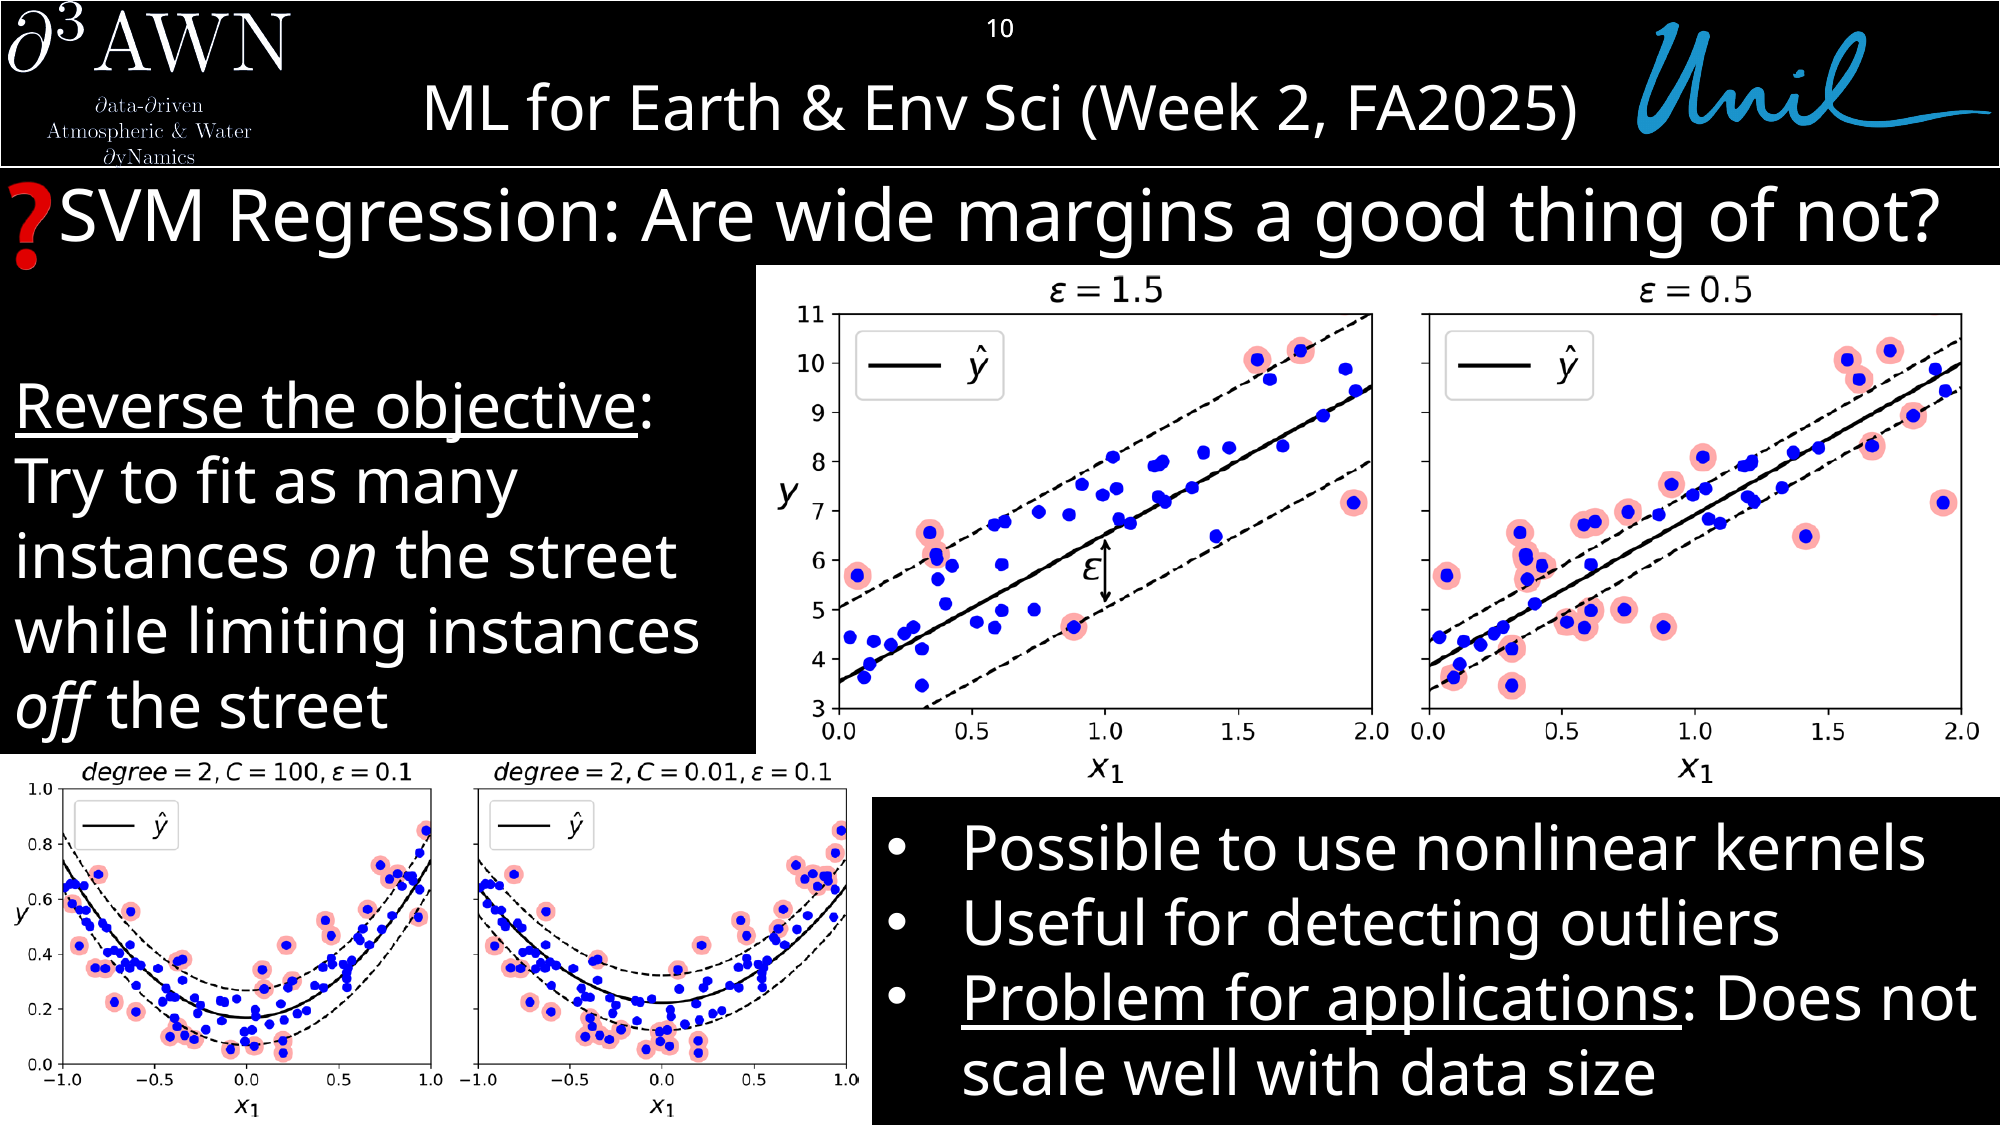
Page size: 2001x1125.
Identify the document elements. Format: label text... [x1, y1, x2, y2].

picture [1609, 22, 2000, 145]
picture [0, 0, 298, 168]
text_box Possible to use nonlinear kernels Useful for detecting outliers Problem for applications: Does not scale well with data size [872, 800, 2000, 1116]
picture [0, 170, 84, 281]
picture [0, 265, 2000, 1125]
slide_number 10 [774, 0, 1225, 60]
title SVM Regression: Are wide margins a good thing of not? [84, 171, 2000, 266]
text_box Reverse the objective: Try to fit as many instances on the street while limiting instances off the street [0, 358, 756, 748]
